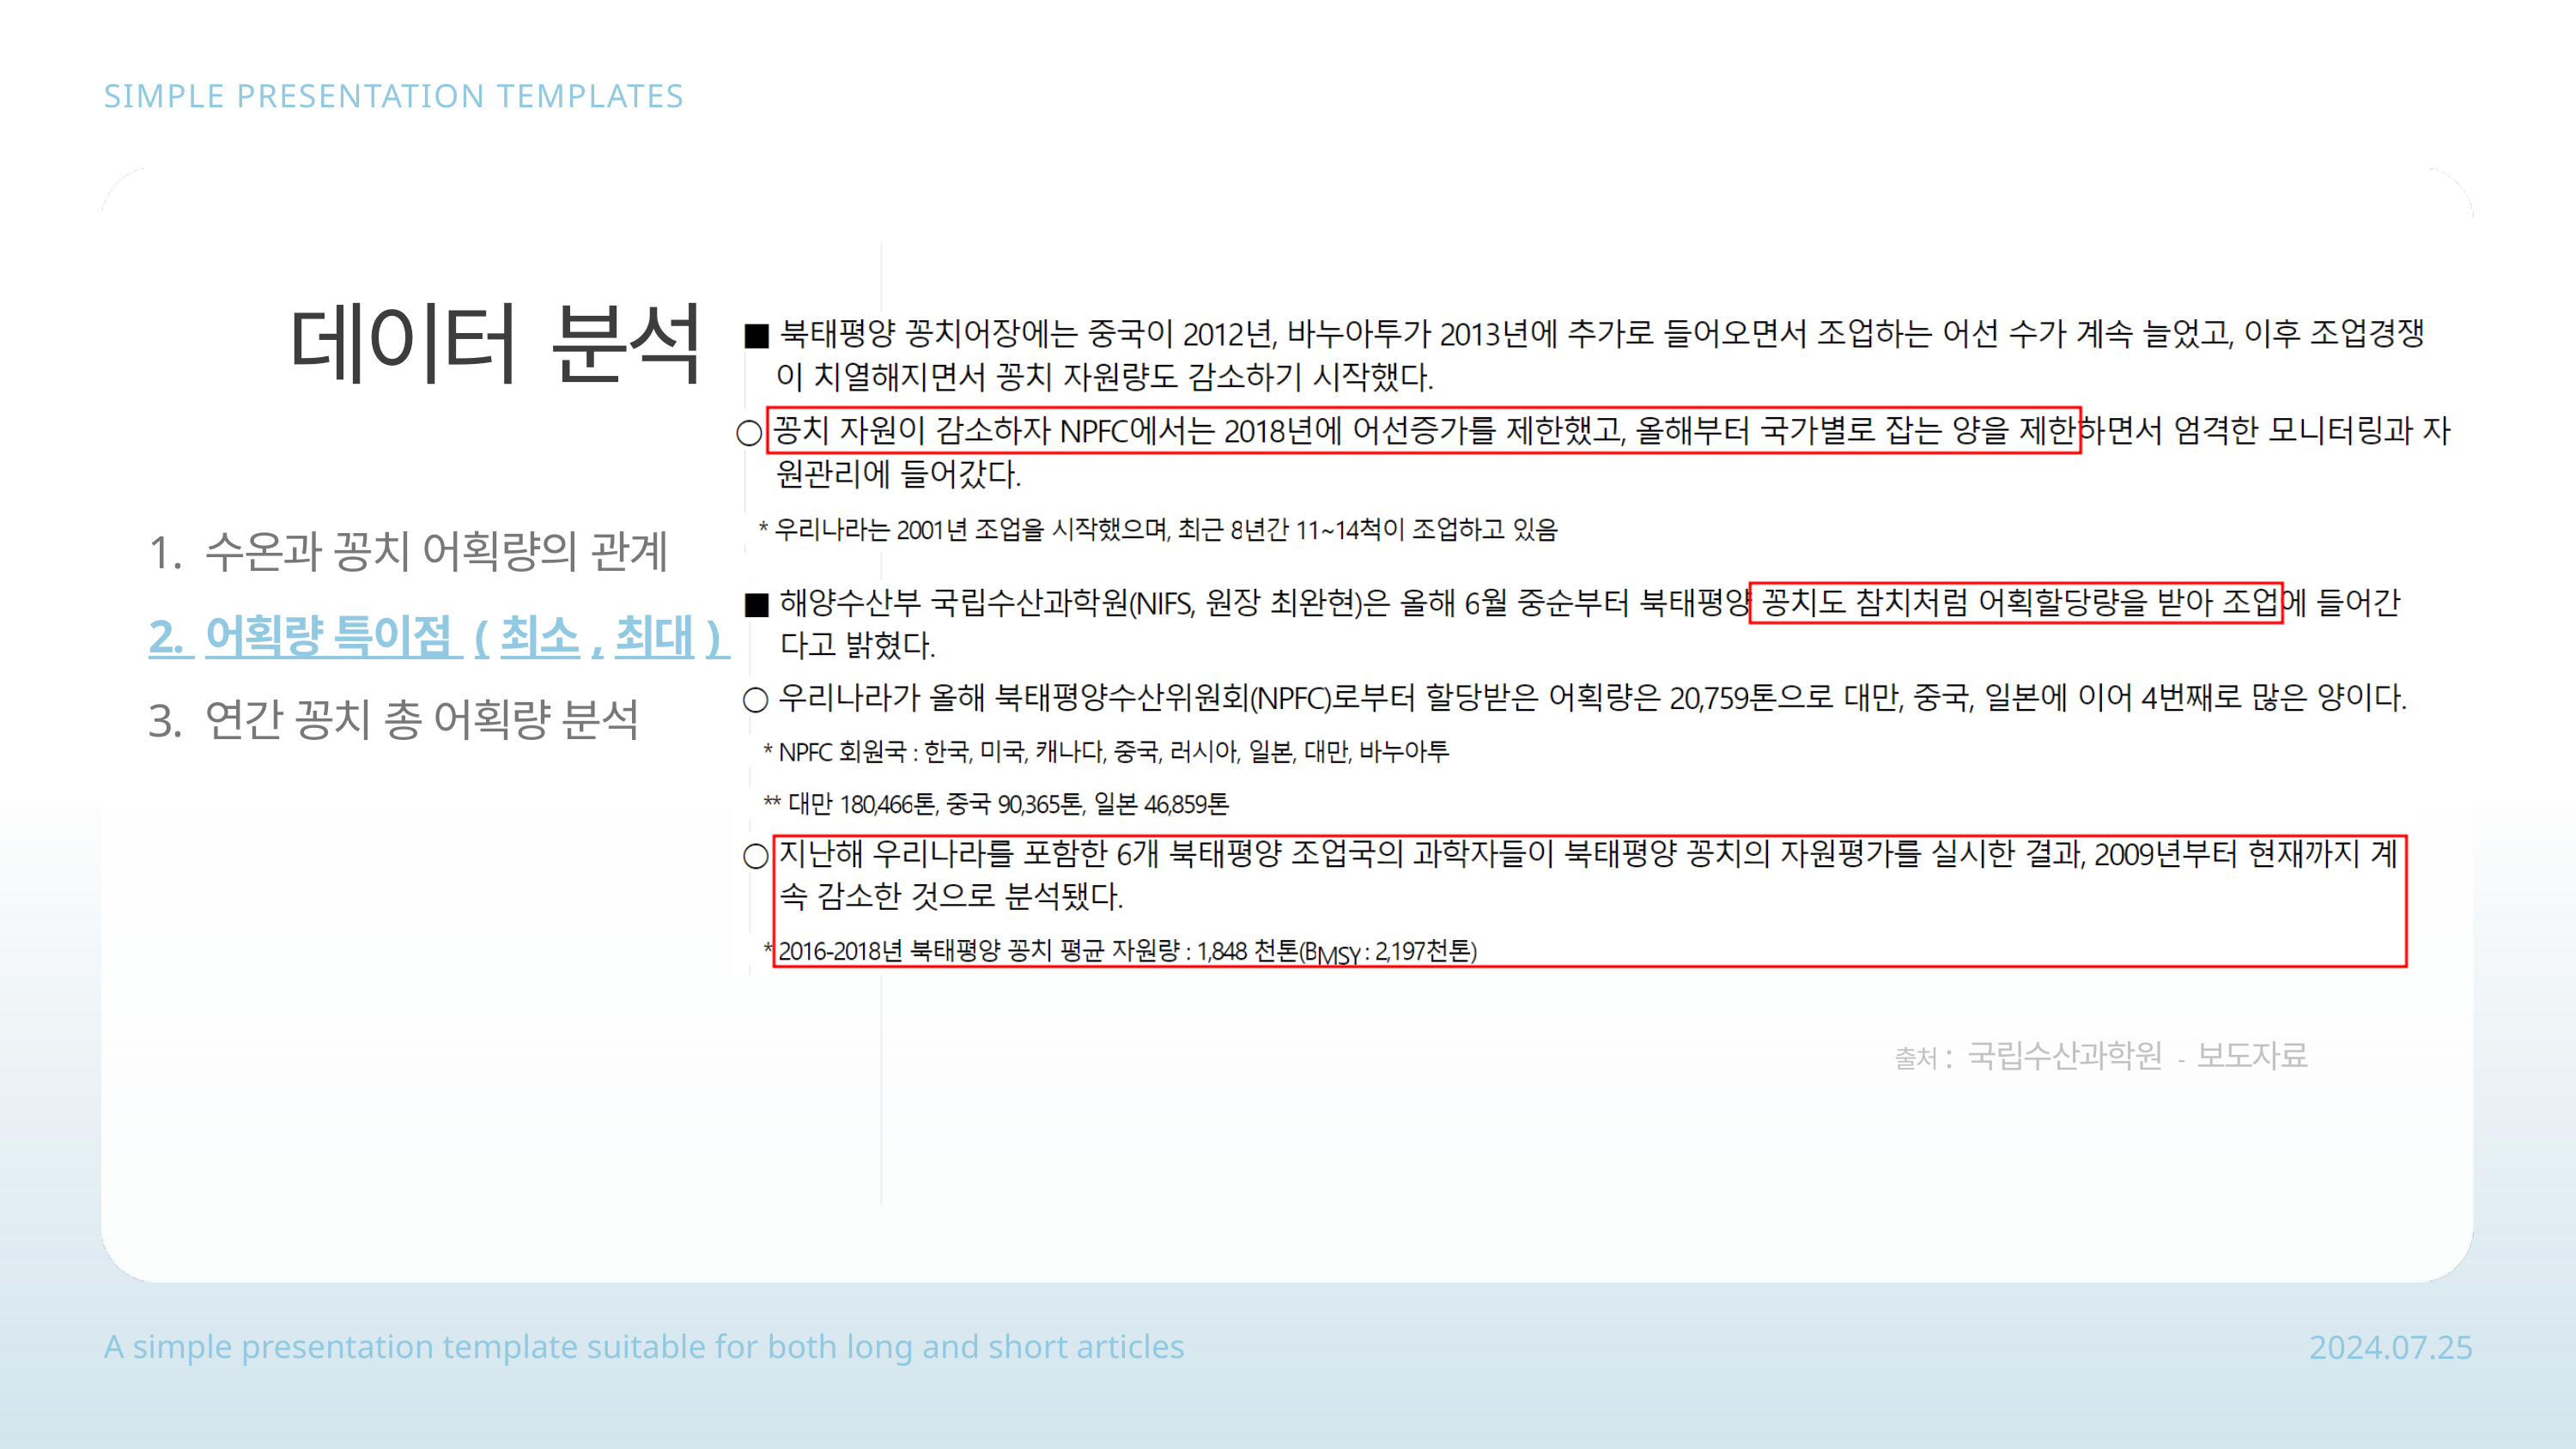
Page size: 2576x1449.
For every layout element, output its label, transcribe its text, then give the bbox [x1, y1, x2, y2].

text_box SIMPLE PRESENTATION TEMPLATES [103, 70, 870, 115]
picture [0, 167, 2576, 1449]
